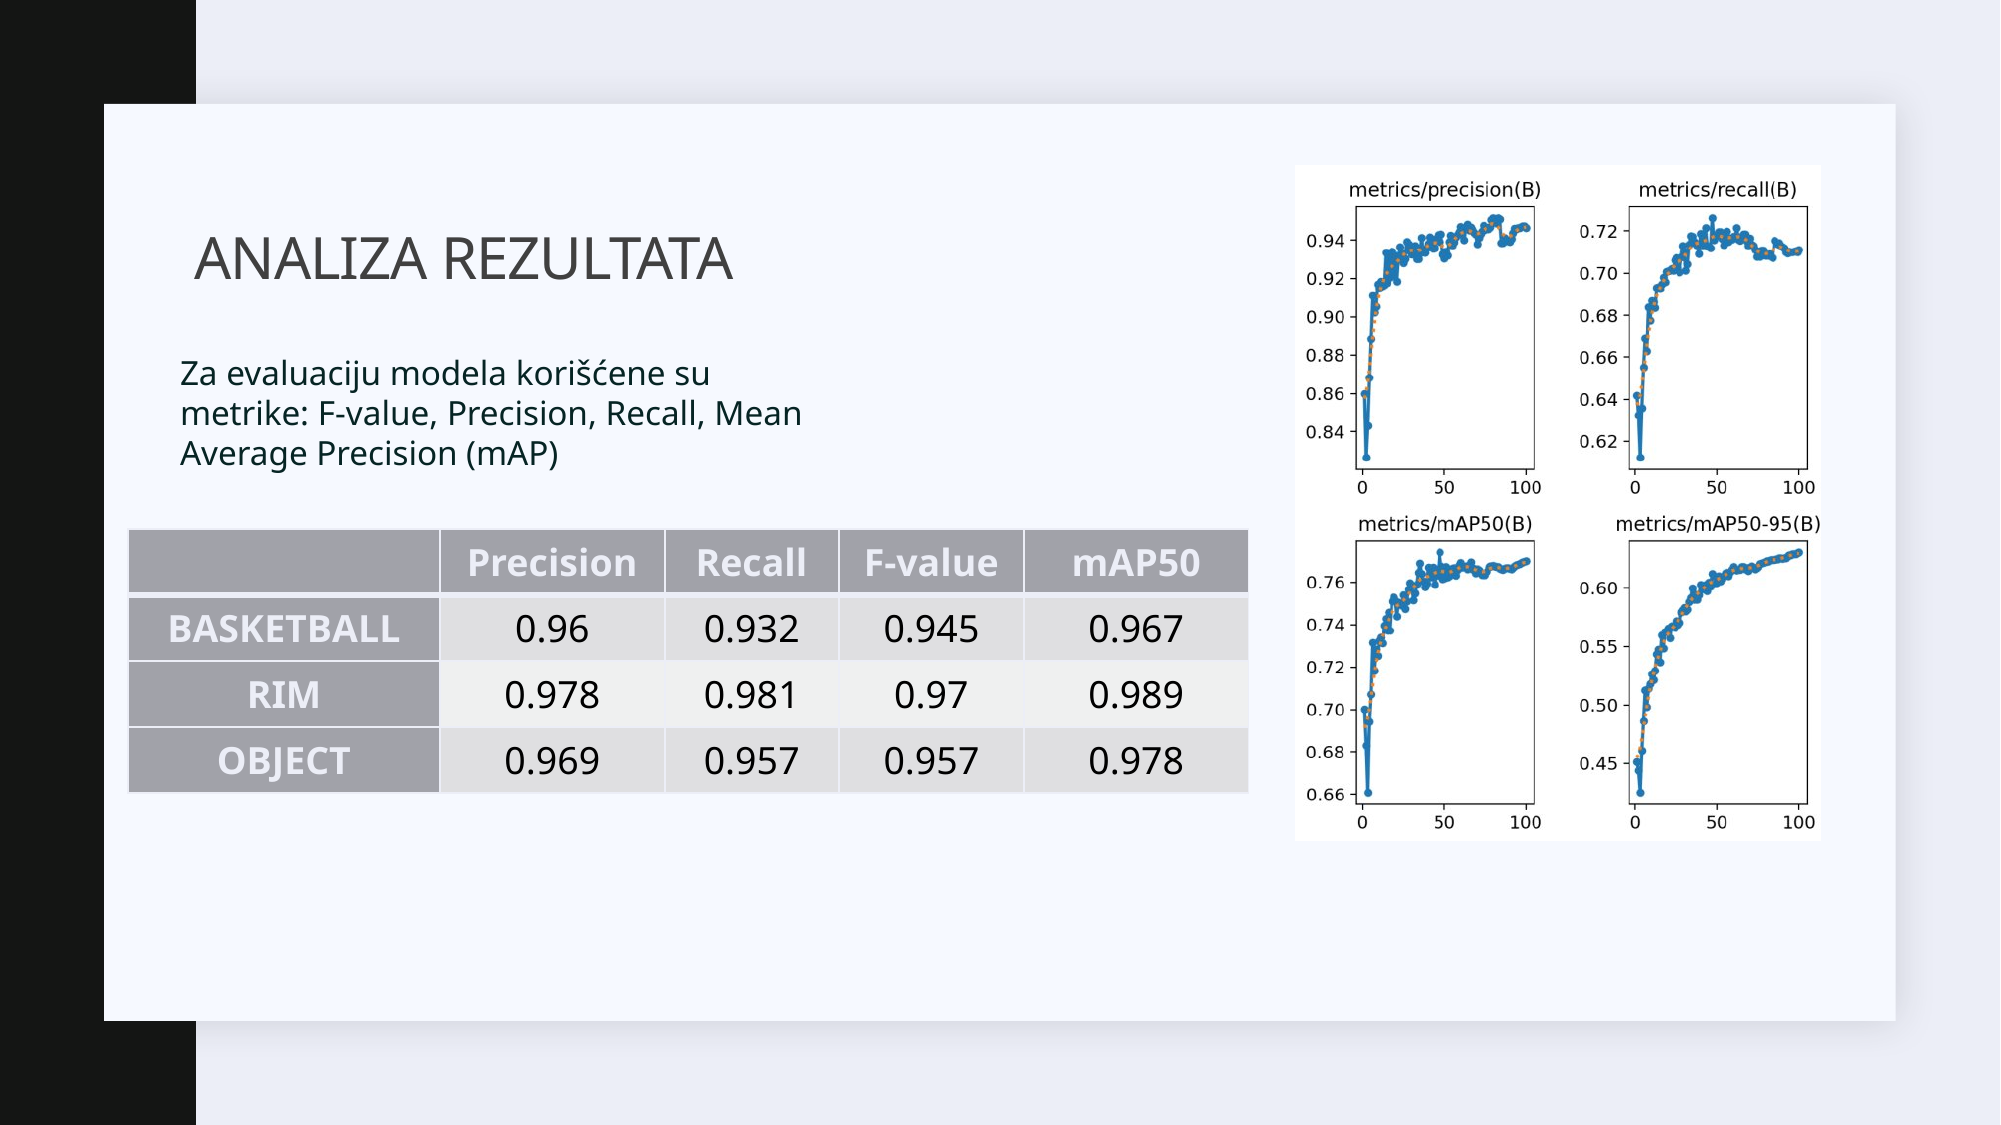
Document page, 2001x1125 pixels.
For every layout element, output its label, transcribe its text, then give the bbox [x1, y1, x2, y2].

table_cell 0.96 [441, 598, 664, 660]
table_cell 0.932 [666, 598, 838, 660]
table_cell OBJECT [129, 728, 439, 792]
table_header mAP50 [1025, 530, 1248, 592]
table_cell 0.981 [666, 662, 838, 726]
table_header [129, 530, 439, 592]
table_cell 0.978 [1025, 728, 1248, 792]
table_cell 0.989 [1025, 662, 1248, 726]
table_cell 0.969 [441, 728, 664, 792]
list Za evaluaciju modela korišćene su metrike: F-value, Precision, Recall, Mean Average Precision (mAP) [180, 345, 813, 503]
title Analiza rezultata [180, 154, 862, 367]
table_cell 0.957 [840, 728, 1023, 792]
table_cell 0.967 [1025, 598, 1248, 660]
table_header F-value [840, 530, 1023, 592]
table_cell RIM [129, 662, 439, 726]
table_cell 0.957 [666, 728, 838, 792]
table_cell 0.945 [840, 598, 1023, 660]
table_cell 0.97 [840, 662, 1023, 726]
picture [1295, 165, 1821, 841]
table_cell 0.978 [441, 662, 664, 726]
table_header Recall [666, 530, 838, 592]
table_cell BASKETBALL [129, 598, 439, 660]
table_header Precision [441, 530, 664, 592]
